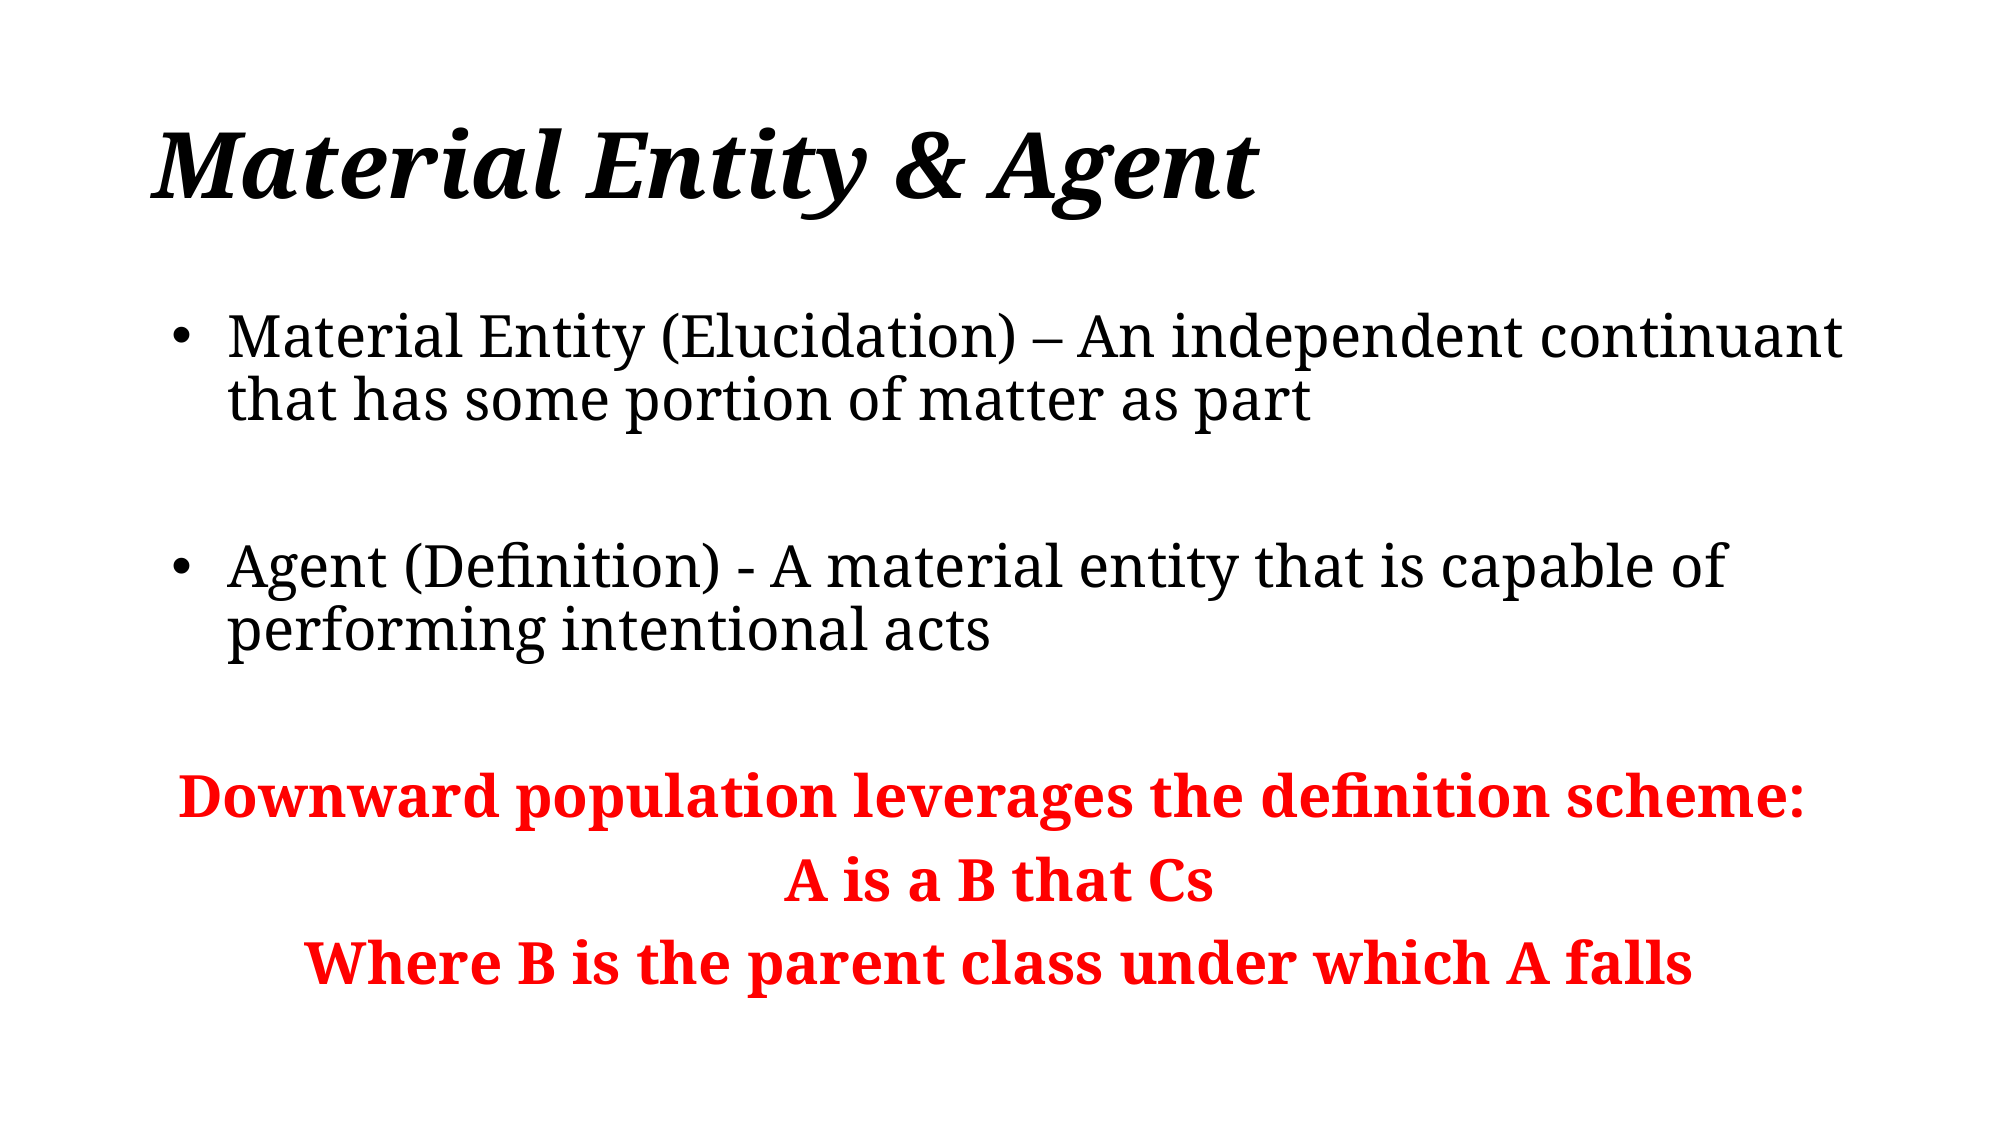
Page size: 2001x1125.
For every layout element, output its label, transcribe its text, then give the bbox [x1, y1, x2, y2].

list Material Entity (Elucidation) – An independent continuant that has some portion of matter as part Agent (Definition) - A material entity that is capable of performing intentional acts Downward population leverages the definition scheme: A is a B that Cs Where B is the parent class under which A falls [137, 299, 1863, 1106]
title Material Entity & Agent [137, 59, 1863, 278]
